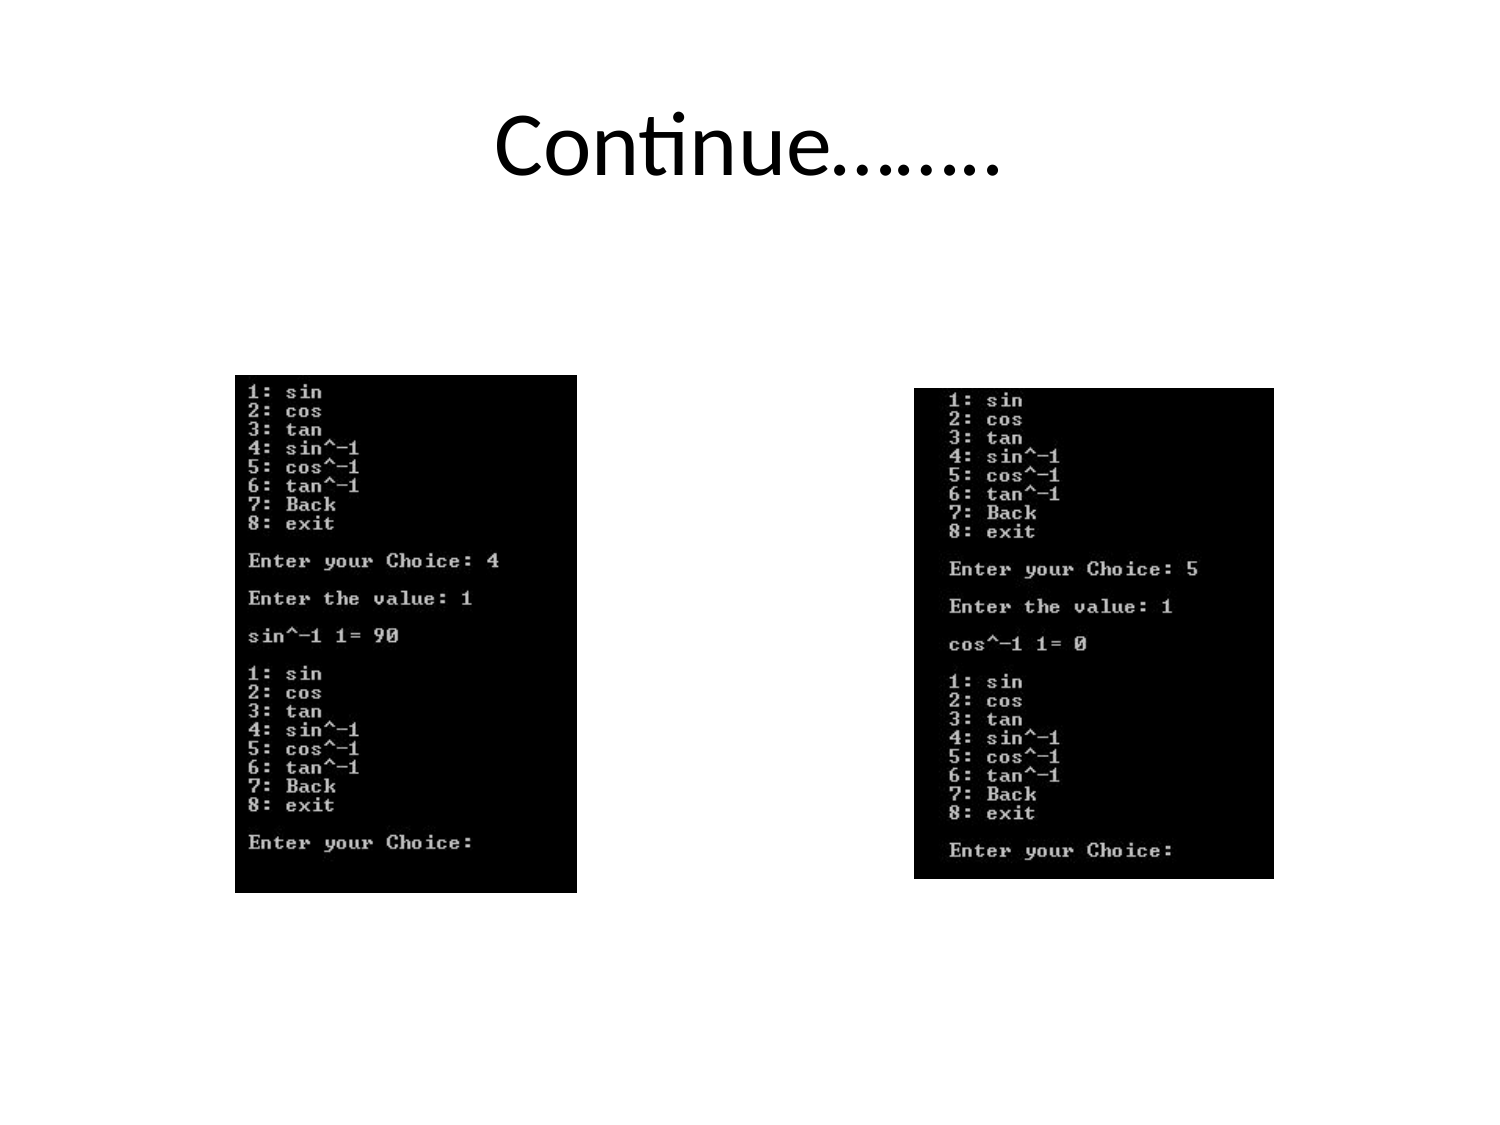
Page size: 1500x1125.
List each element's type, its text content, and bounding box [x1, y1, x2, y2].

title Continue…….. [75, 45, 1425, 233]
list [913, 388, 1274, 880]
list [235, 374, 577, 893]
